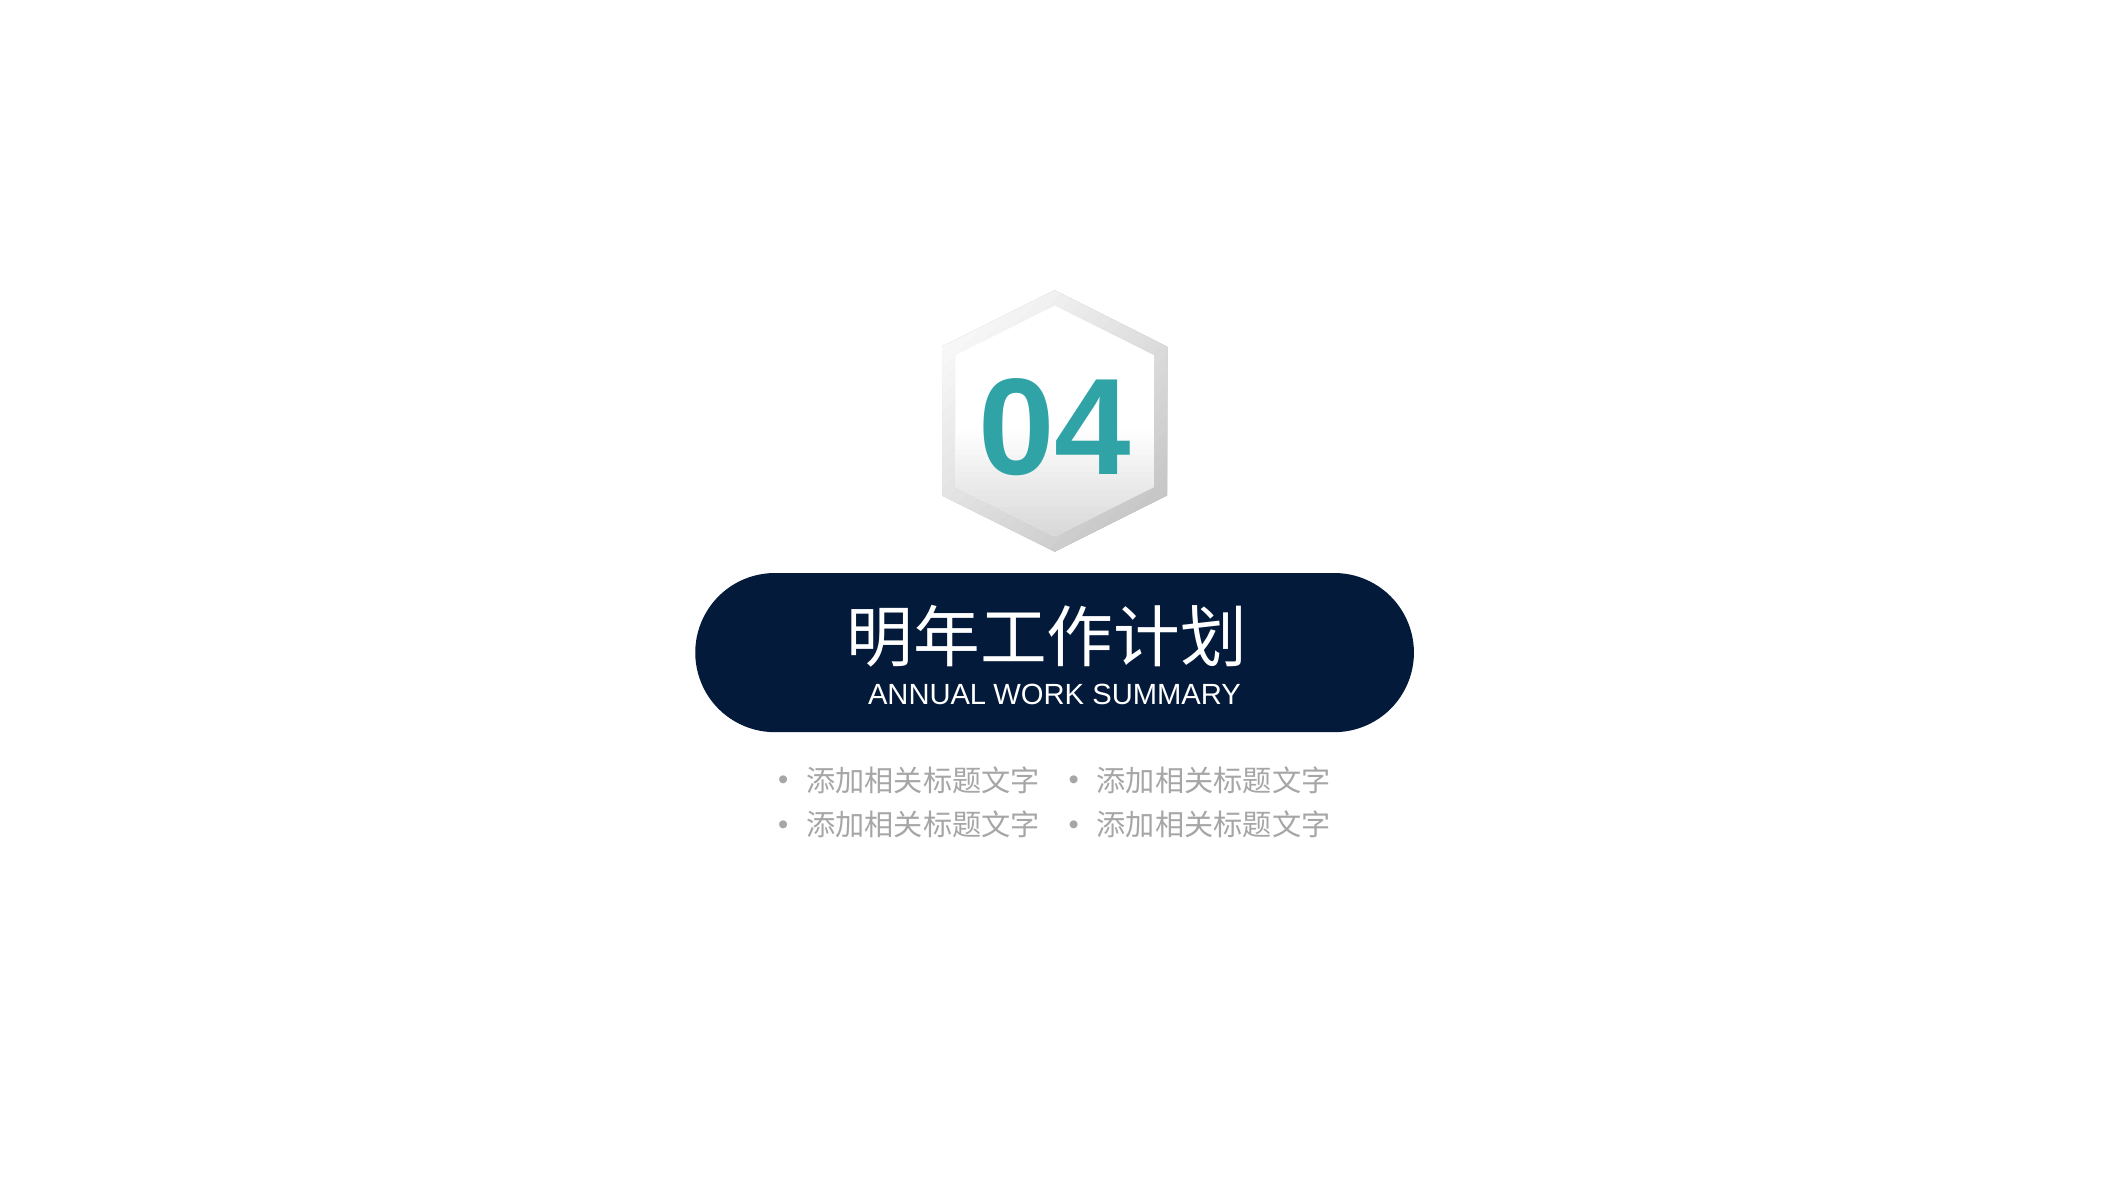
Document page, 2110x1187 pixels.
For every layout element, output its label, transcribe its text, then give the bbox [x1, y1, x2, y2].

text_box 添加相关标题文字 [1068, 762, 1331, 798]
text_box 添加相关标题文字 [777, 806, 1041, 842]
text_box 添加相关标题文字 [777, 762, 1041, 798]
text_box 添加相关标题文字 [1068, 806, 1331, 842]
text_box [694, 571, 1415, 734]
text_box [942, 290, 1168, 552]
